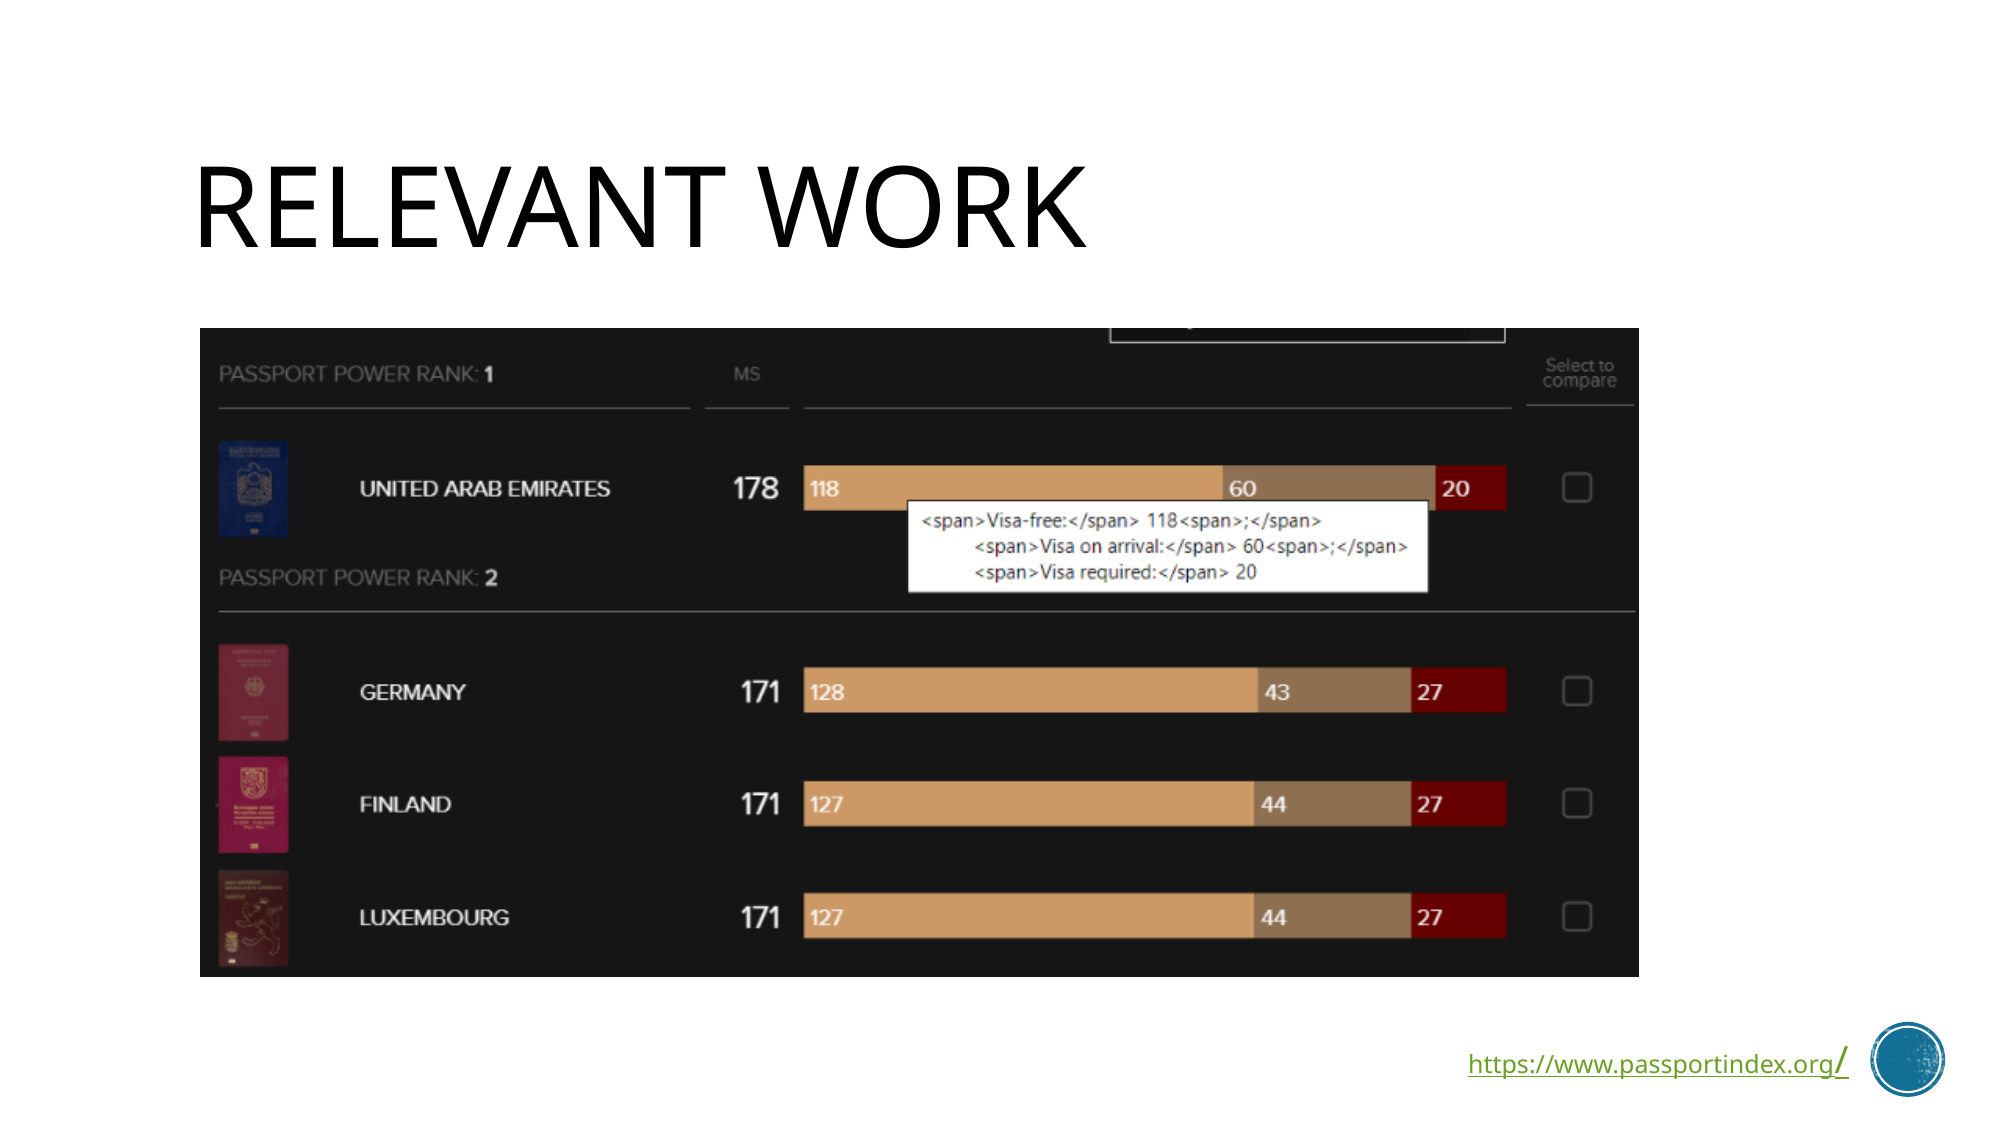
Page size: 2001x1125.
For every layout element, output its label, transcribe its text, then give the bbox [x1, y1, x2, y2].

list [202, 329, 1637, 976]
title RELEVANT WORK [175, 79, 1826, 344]
text_box https://www.passportindex.org/ [1453, 1028, 1871, 1095]
